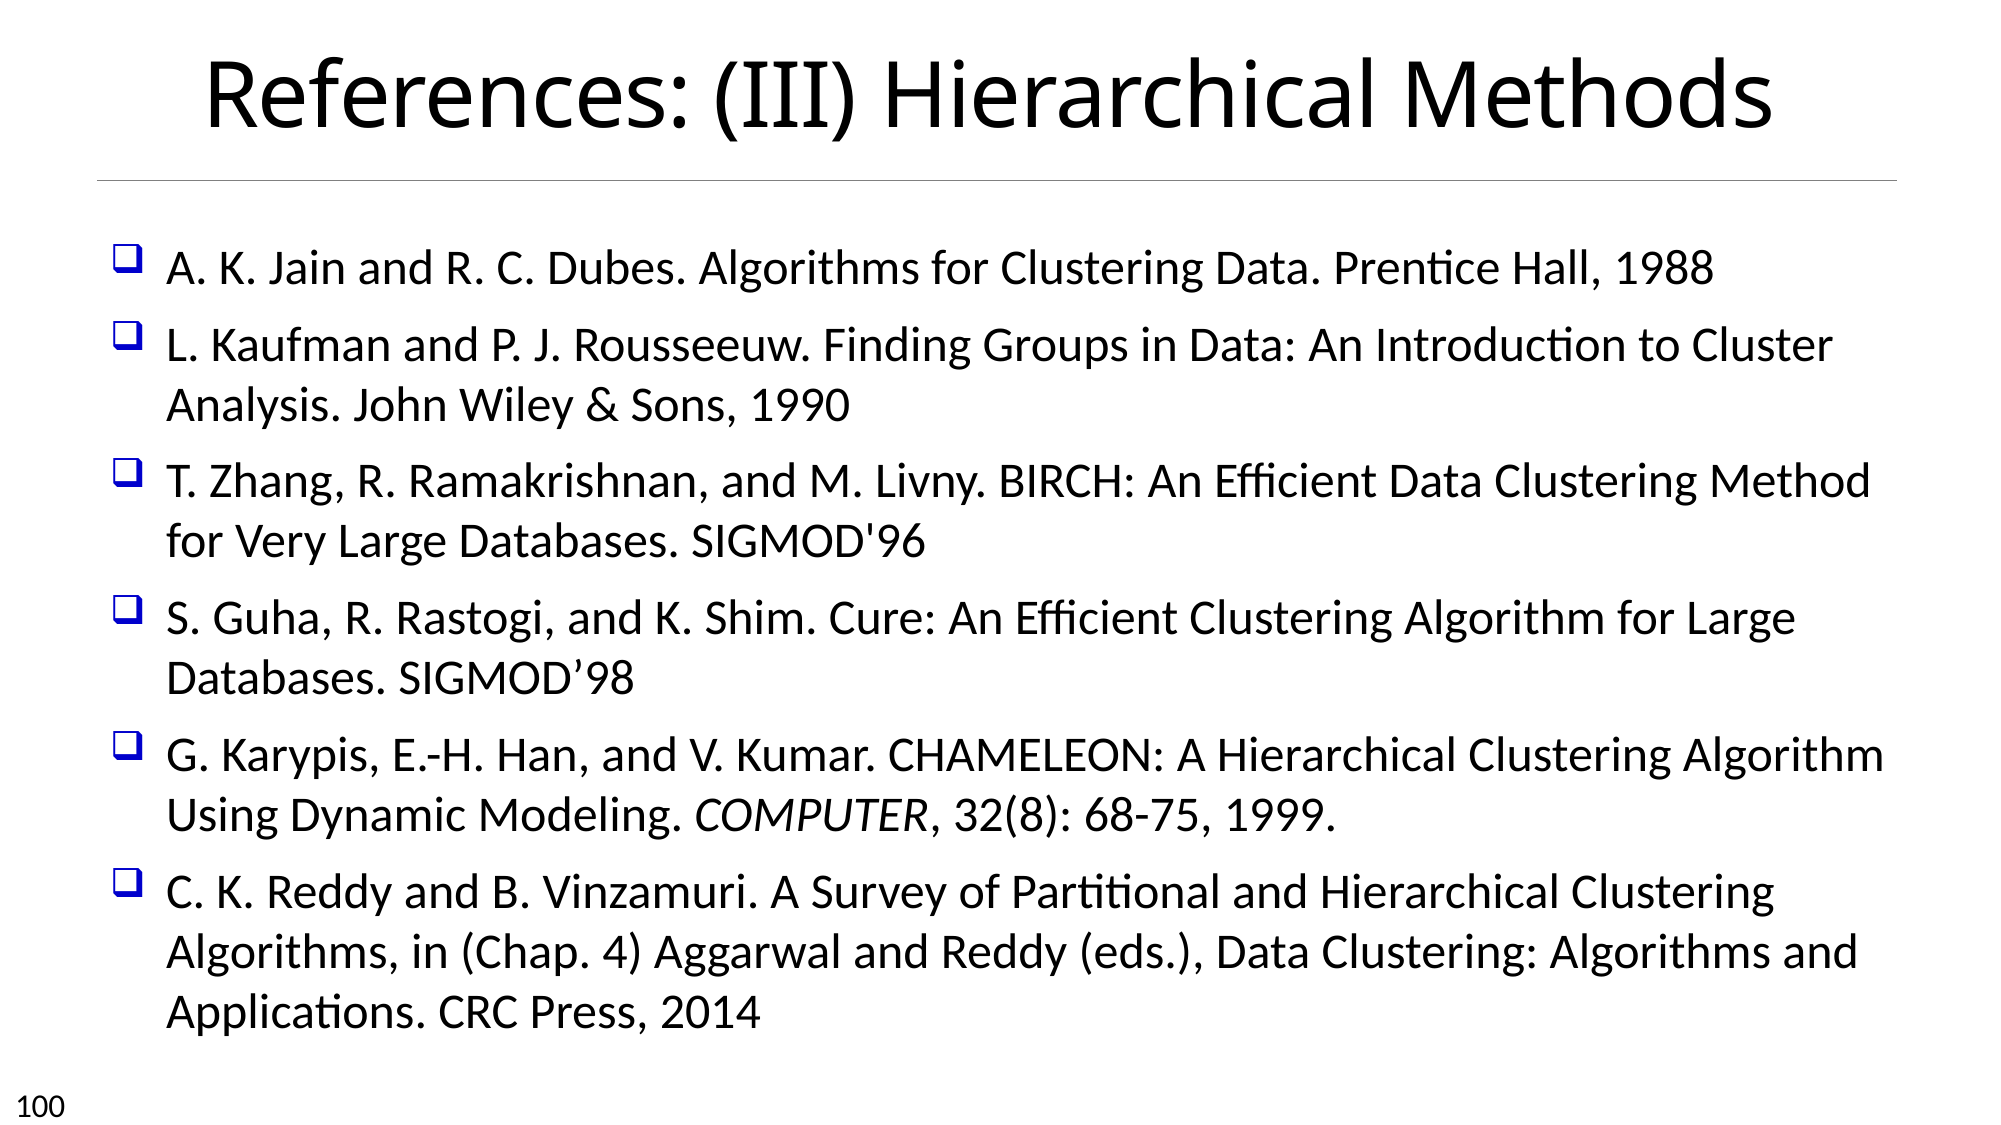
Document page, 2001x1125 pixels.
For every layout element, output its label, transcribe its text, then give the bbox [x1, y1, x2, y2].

title References: (III) Hierarchical Methods [0, 62, 2000, 154]
list A. K. Jain and R. C. Dubes. Algorithms for Clustering Data. Prentice Hall, 1988 L. Kaufman and P. J. Rousseeuw. Finding Groups in Data: An Introduction to Cluster Analysis. John Wiley & Sons, 1990 T. Zhang, R. Ramakrishnan, and M. Livny. BIRCH: An Efficient Data Clustering Method for Very Large Databases. SIGMOD'96 S. Guha, R. Rastogi, and K. Shim. Cure: An Efficient Clustering Algorithm for Large Databases. SIGMOD’98 G. Karypis, E.-H. Han, and V. Kumar. CHAMELEON: A Hierarchical Clustering Algorithm Using Dynamic Modeling. COMPUTER, 32(8): 68-75, 1999. C. K. Reddy and B. Vinzamuri. A Survey of Partitional and Hierarchical Clustering Algorithms, in (Chap. 4) Aggarwal and Reddy (eds.), Data Clustering: Algorithms and Applications. CRC Press, 2014 [94, 226, 1948, 1068]
